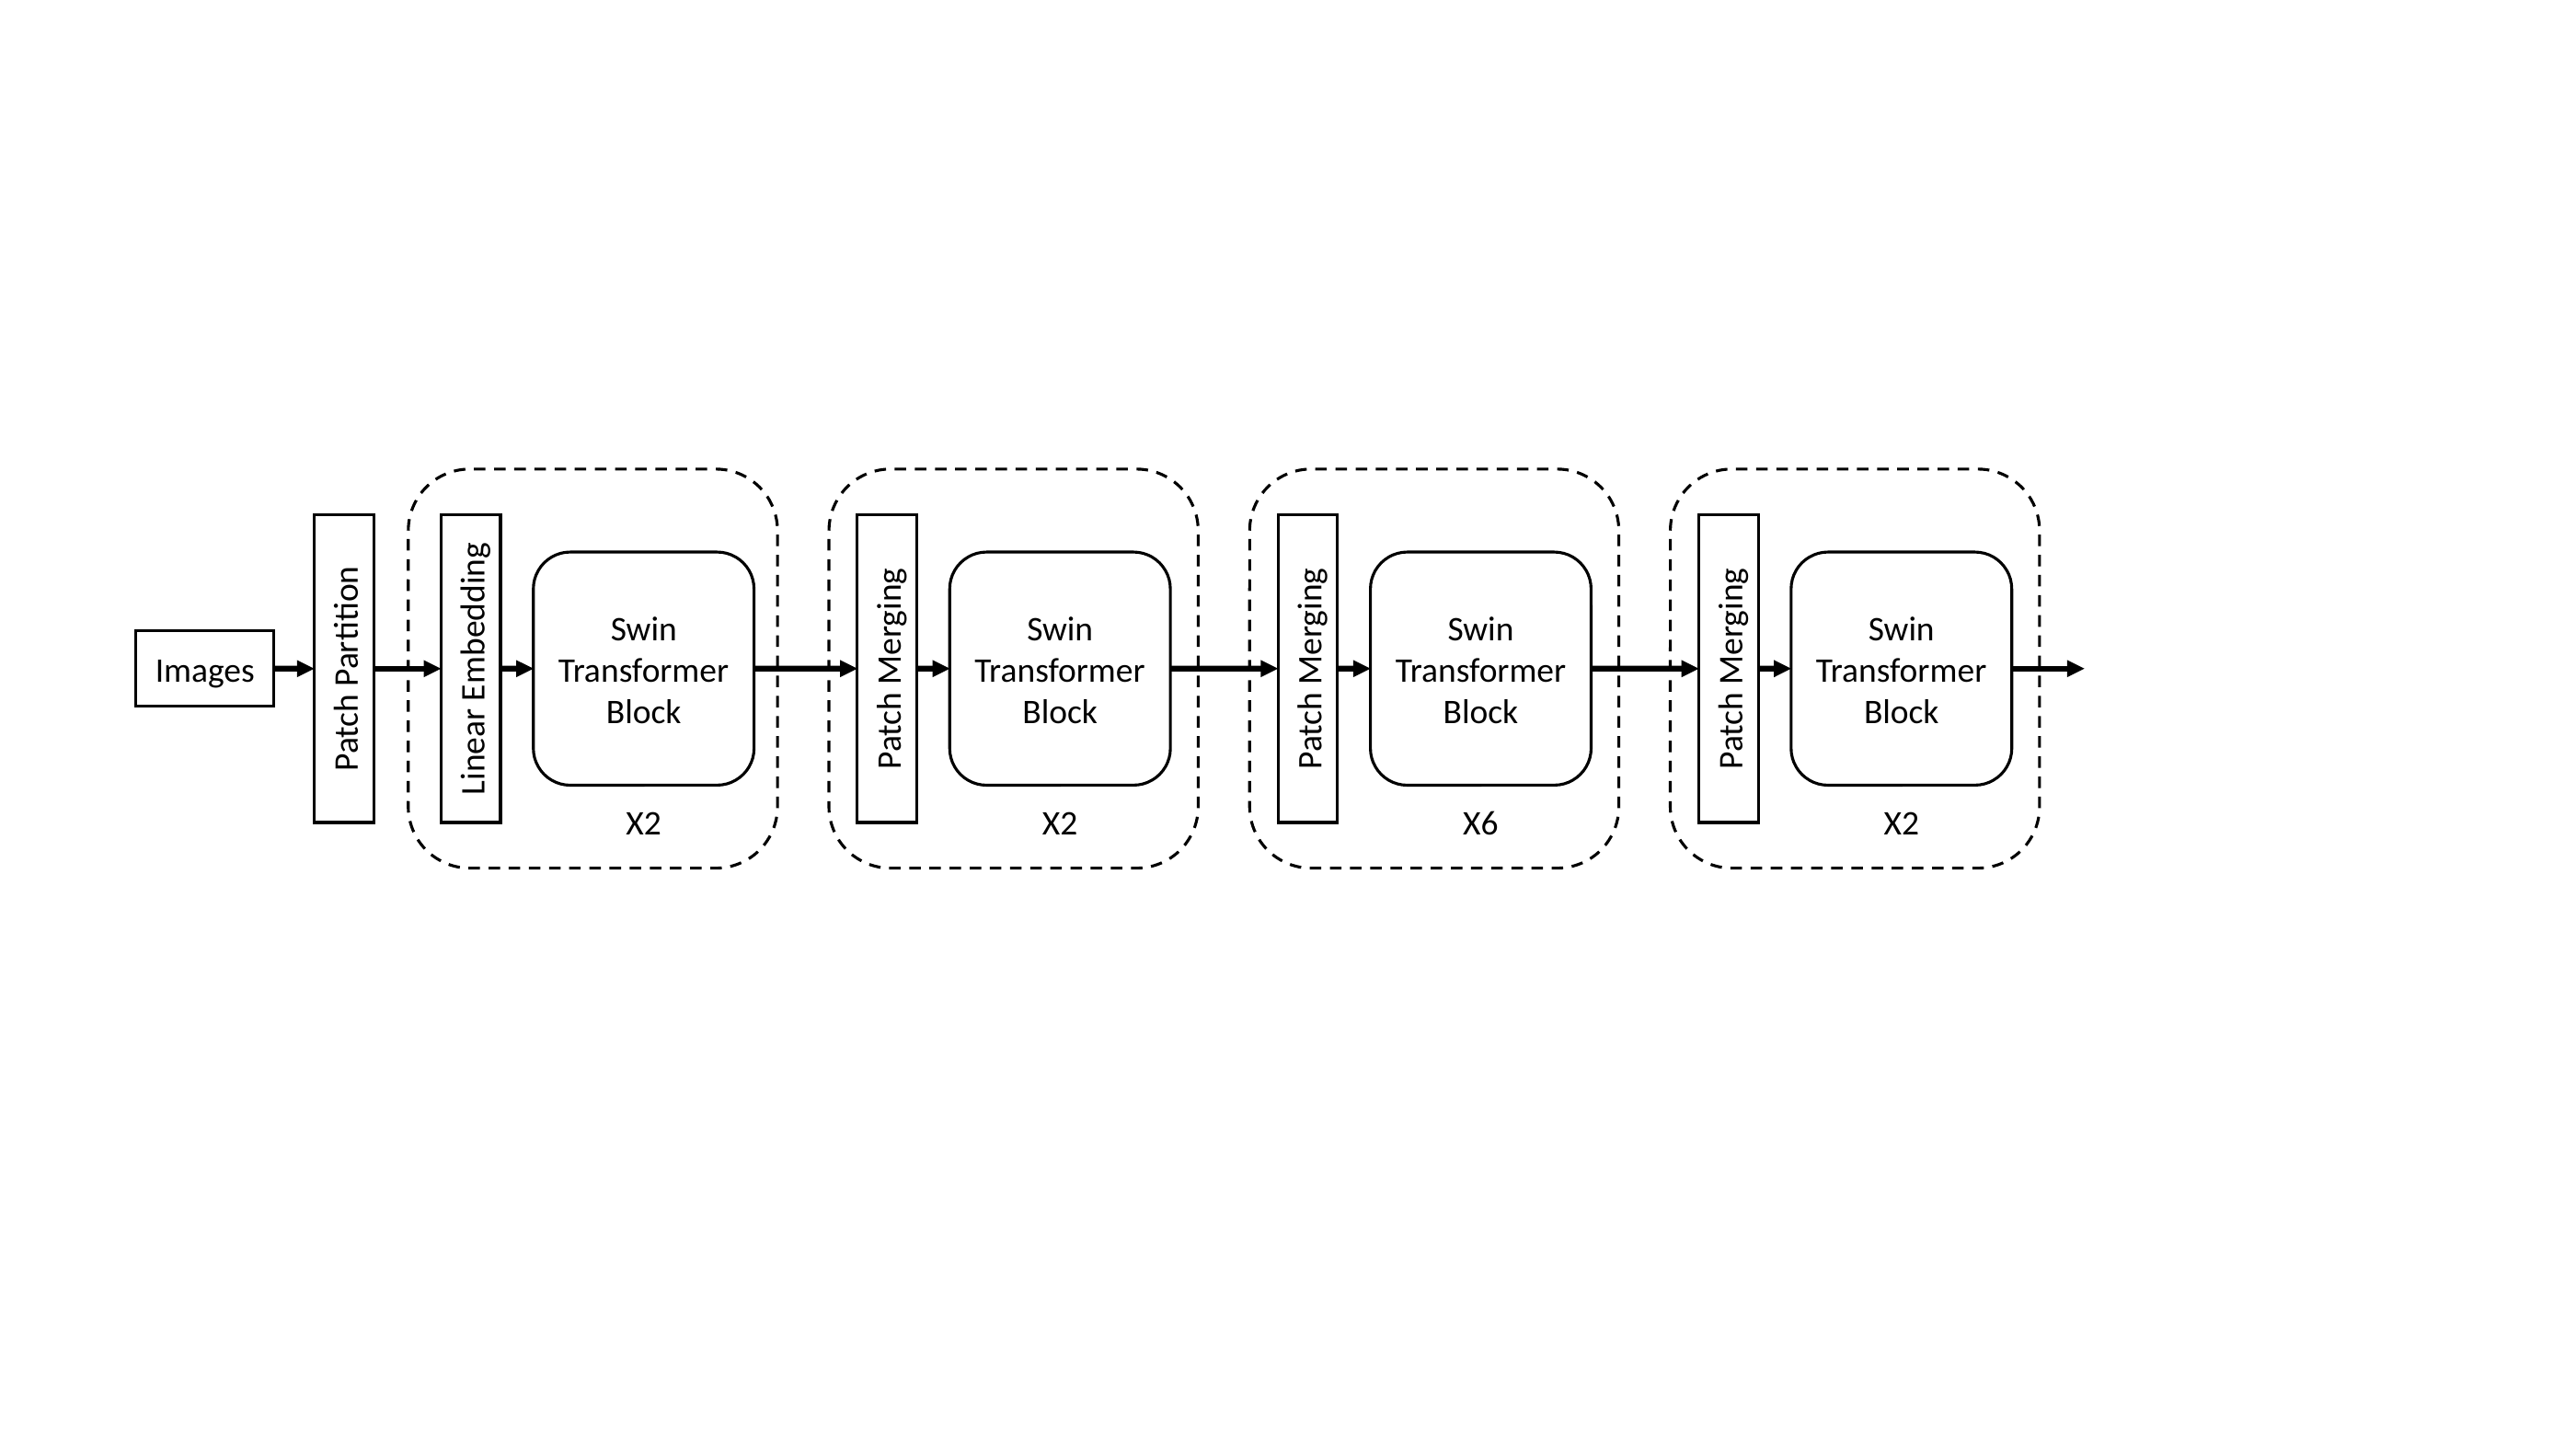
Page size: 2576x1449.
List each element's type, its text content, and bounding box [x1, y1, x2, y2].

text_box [829, 468, 1199, 868]
text_box X2 [612, 793, 675, 849]
text_box Patch Partition [313, 514, 374, 823]
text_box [1670, 468, 2040, 868]
text_box [407, 467, 779, 869]
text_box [1249, 468, 1619, 868]
text_box Images [135, 630, 275, 707]
